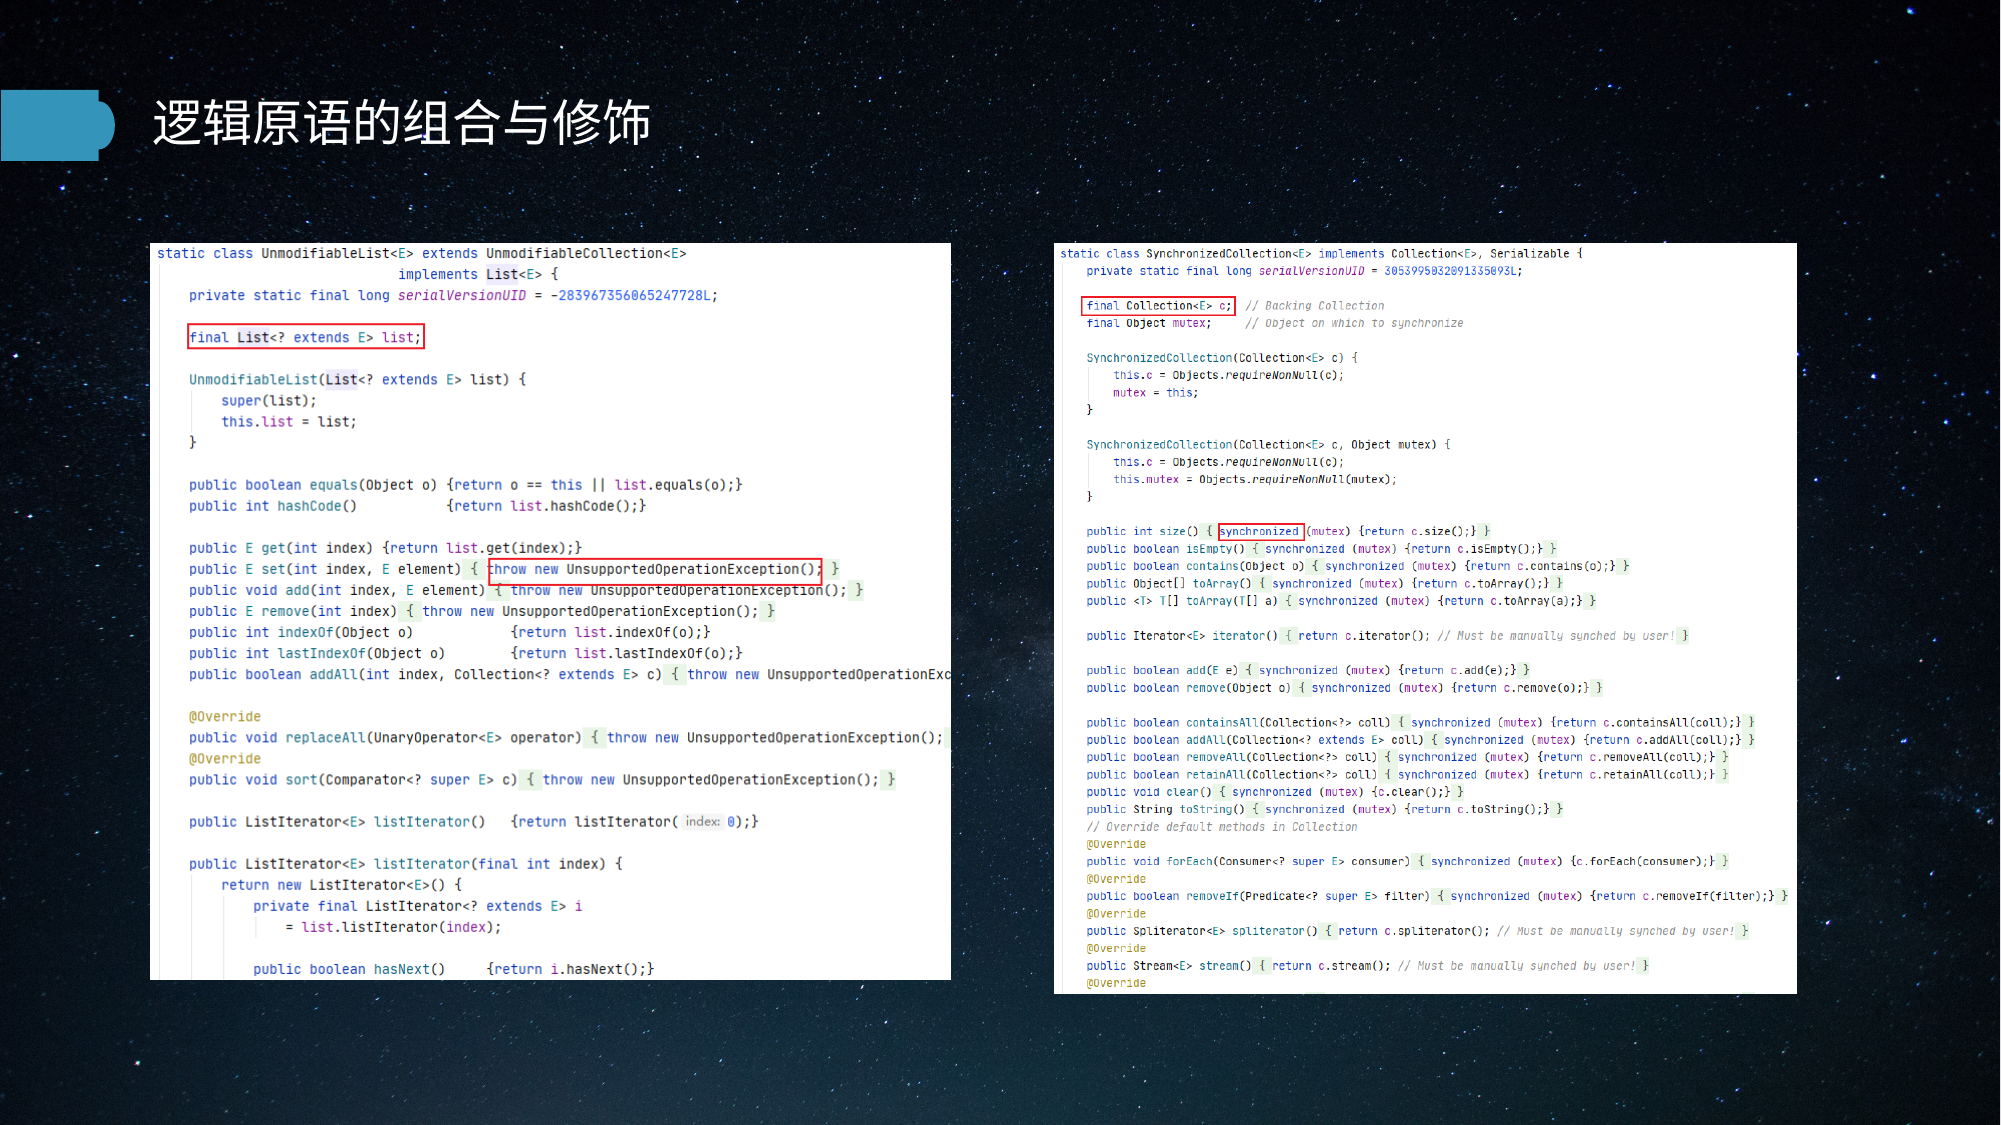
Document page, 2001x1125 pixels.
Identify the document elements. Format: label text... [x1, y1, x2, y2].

list 逻辑原语的组合与修饰 [137, 90, 748, 161]
picture [0, 0, 2001, 1125]
